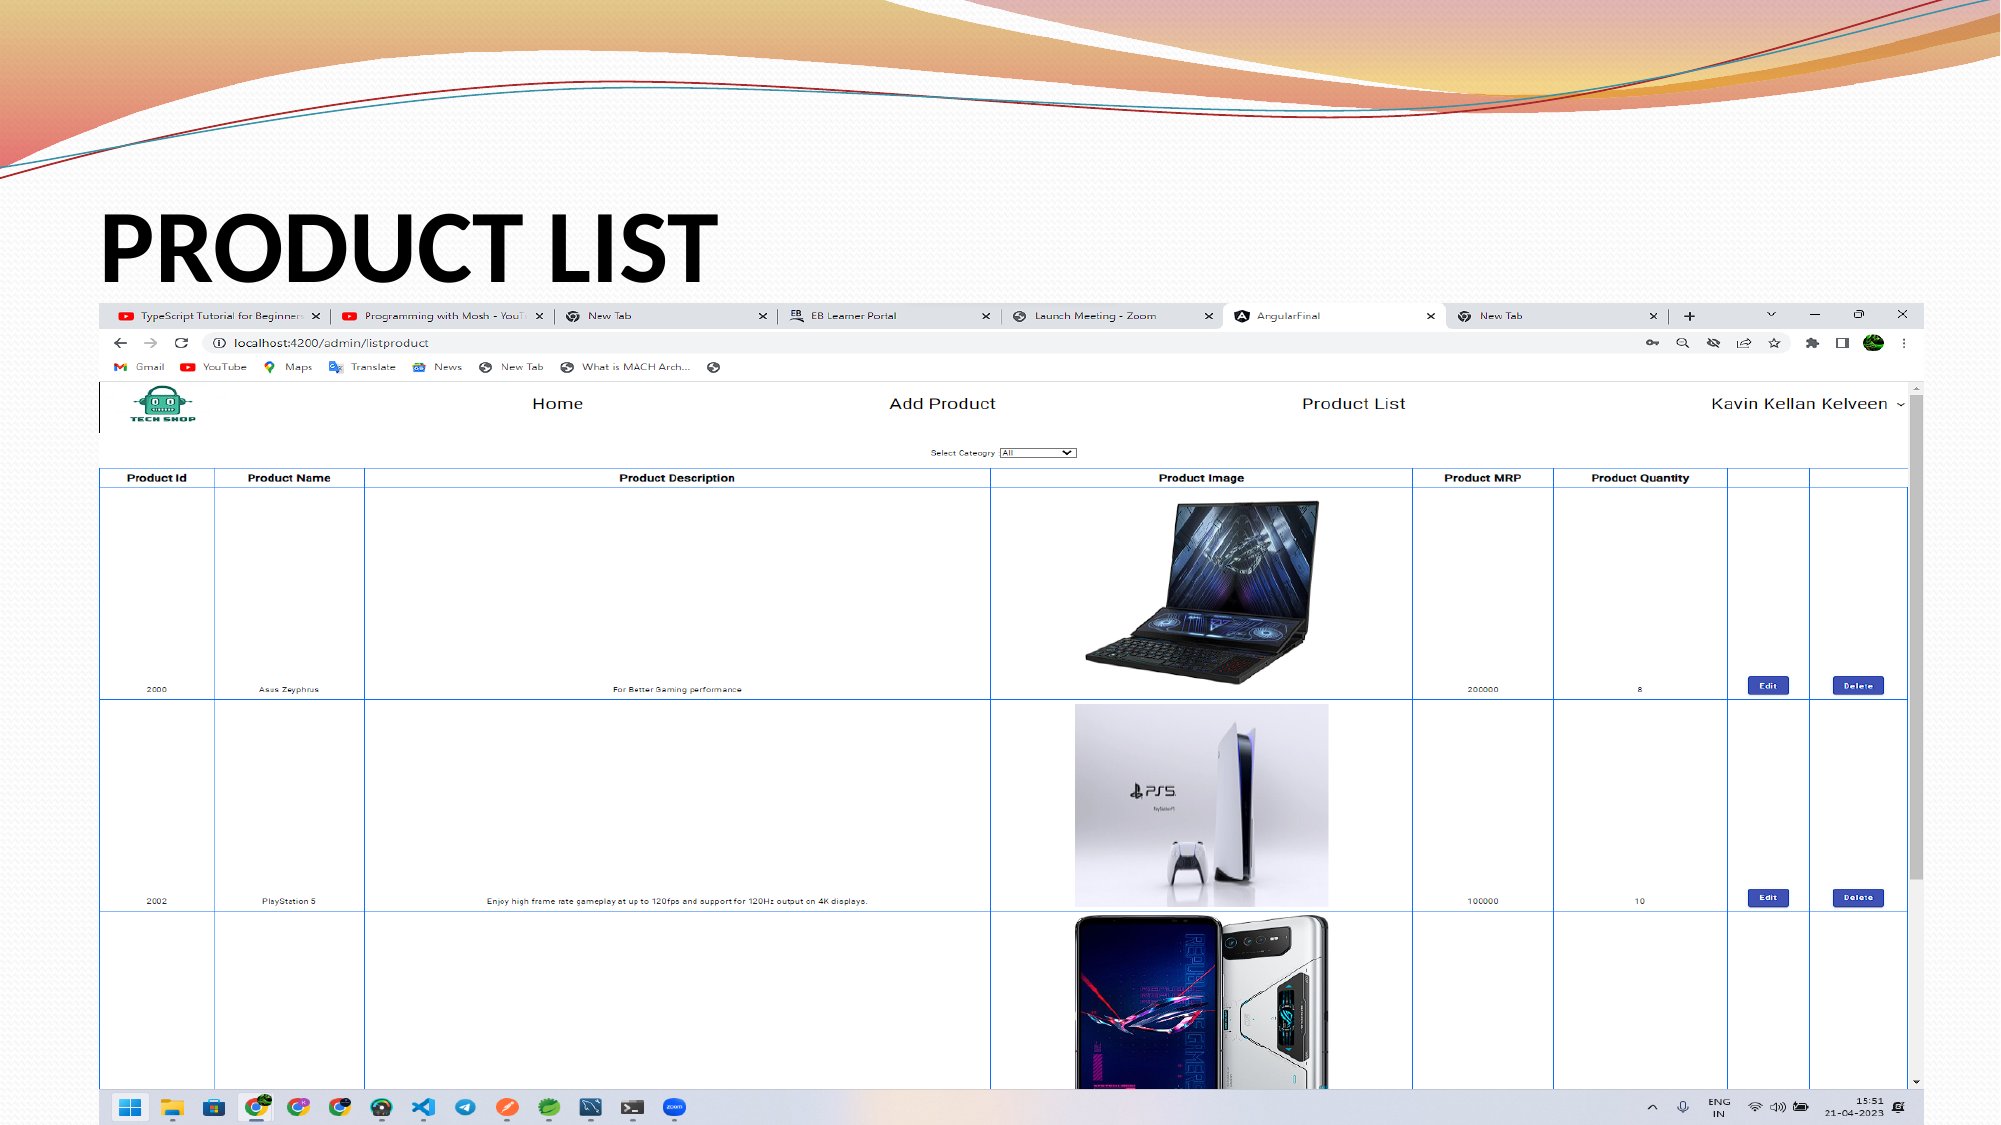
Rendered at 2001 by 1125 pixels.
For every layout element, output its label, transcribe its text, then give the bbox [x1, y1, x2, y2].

title PRODUCT LIST [99, 115, 1900, 302]
picture [99, 302, 1924, 1125]
